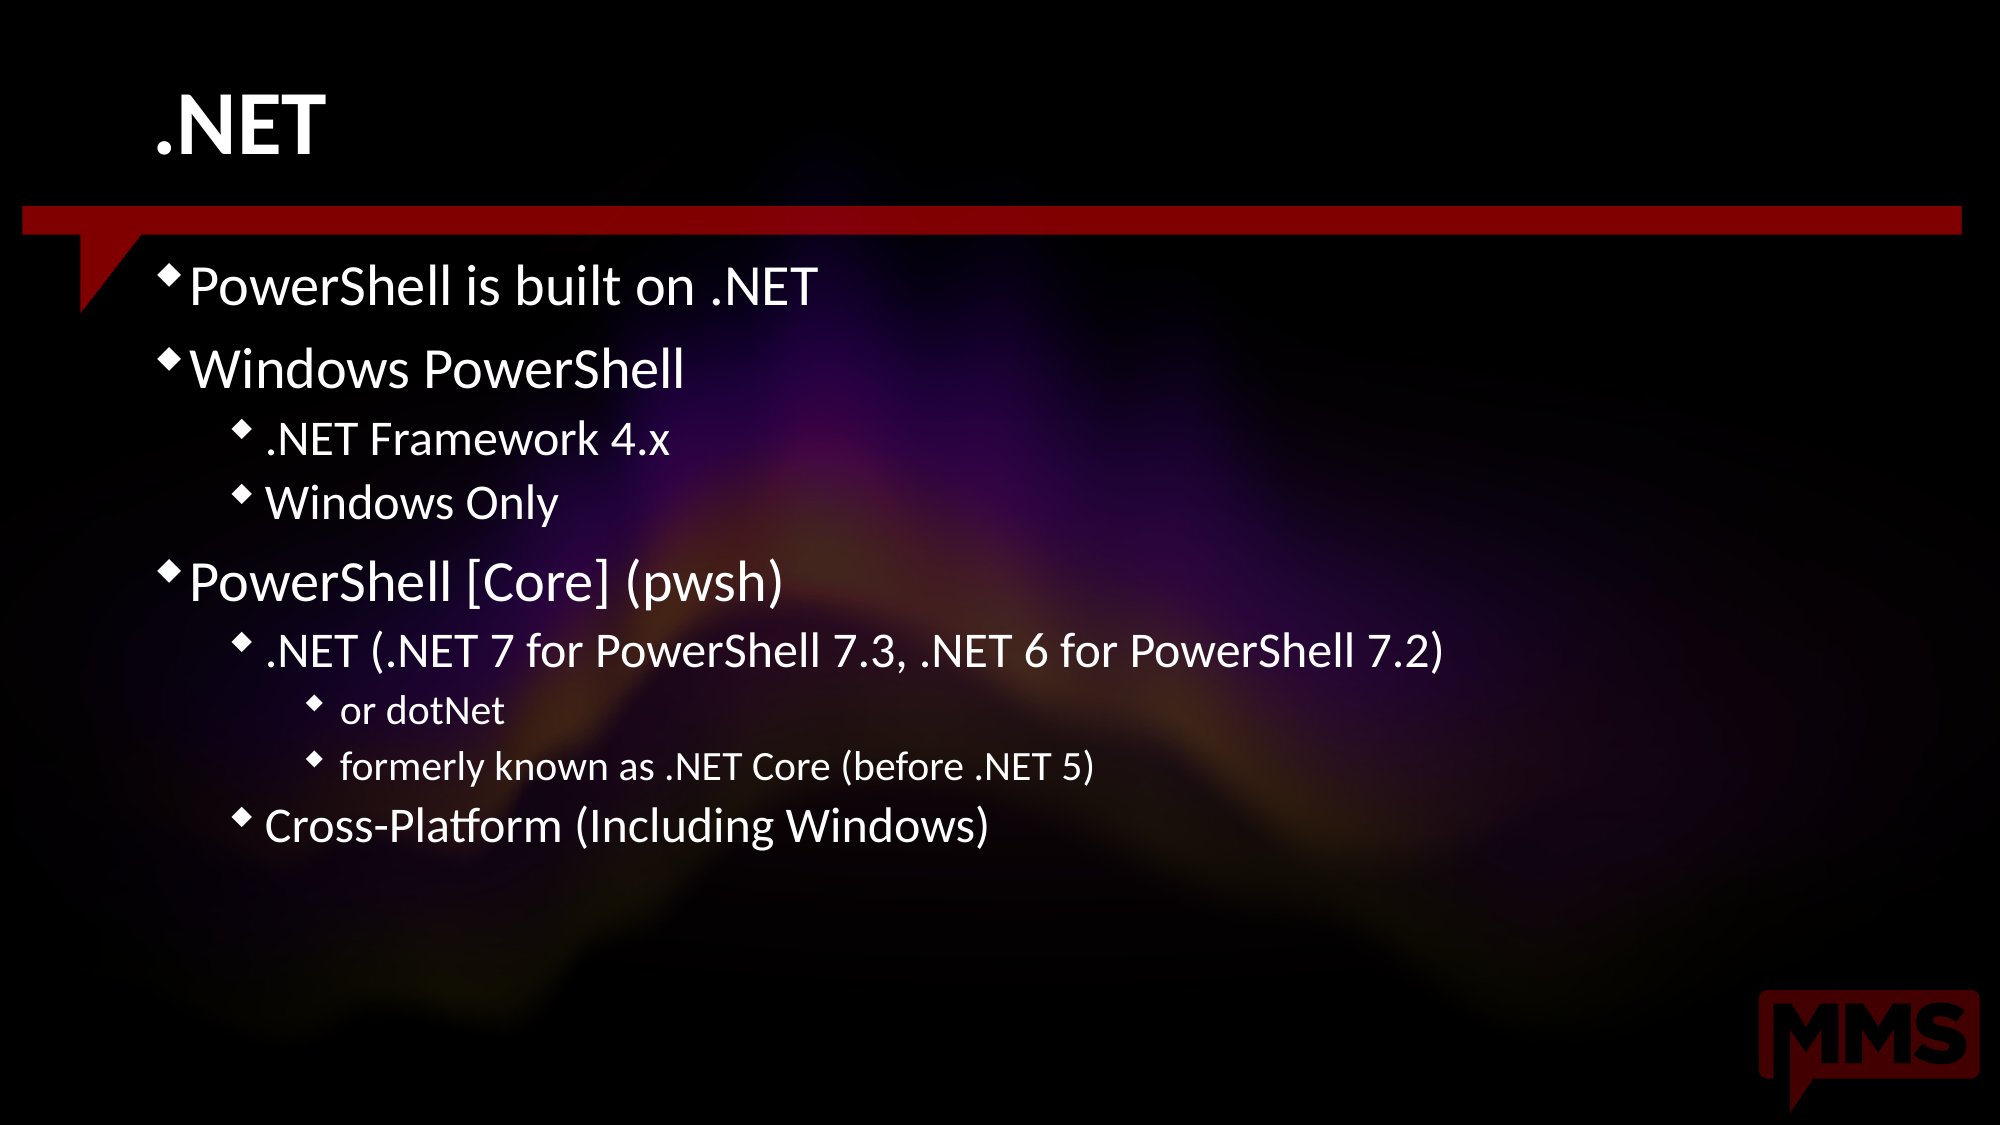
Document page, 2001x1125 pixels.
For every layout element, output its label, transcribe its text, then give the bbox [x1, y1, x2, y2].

list PowerShell is built on .NET Windows PowerShell .NET Framework 4.x Windows Only PowerShell [Core] (pwsh) .NET (.NET 7 for PowerShell 7.3, .NET 6 for PowerShell 7.2) or dotNet formerly known as .NET Core (before .NET 5) Cross-Platform (Including Windows) [137, 247, 1863, 1014]
picture [0, 41, 2000, 1123]
title .NET [137, 59, 1863, 190]
